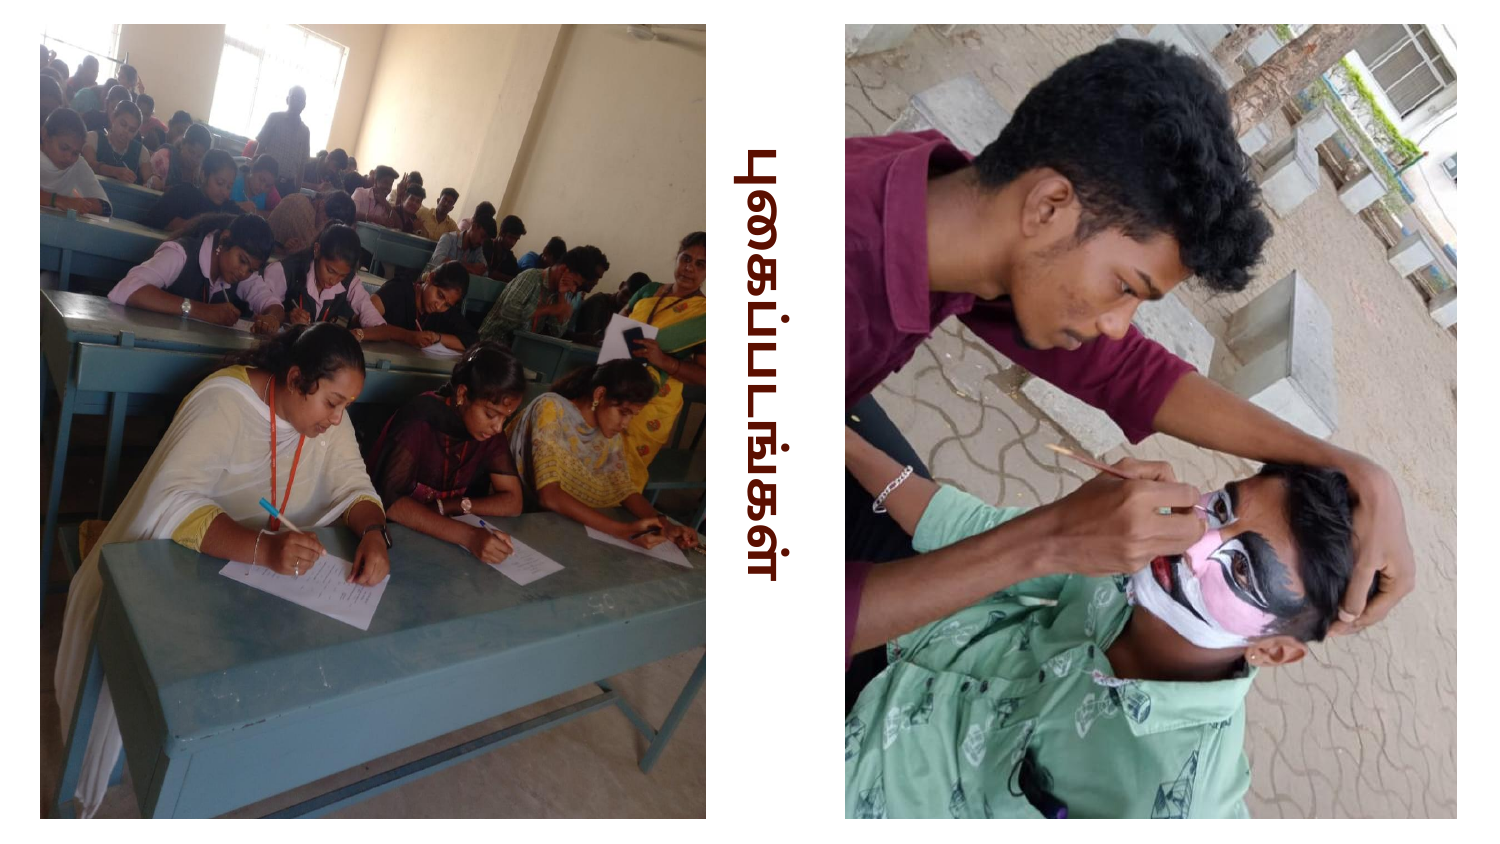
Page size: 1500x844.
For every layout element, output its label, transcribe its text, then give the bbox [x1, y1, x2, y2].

picture [40, 24, 706, 819]
text_box புகைப்படங்கள் [723, 131, 814, 799]
picture [845, 24, 1457, 819]
